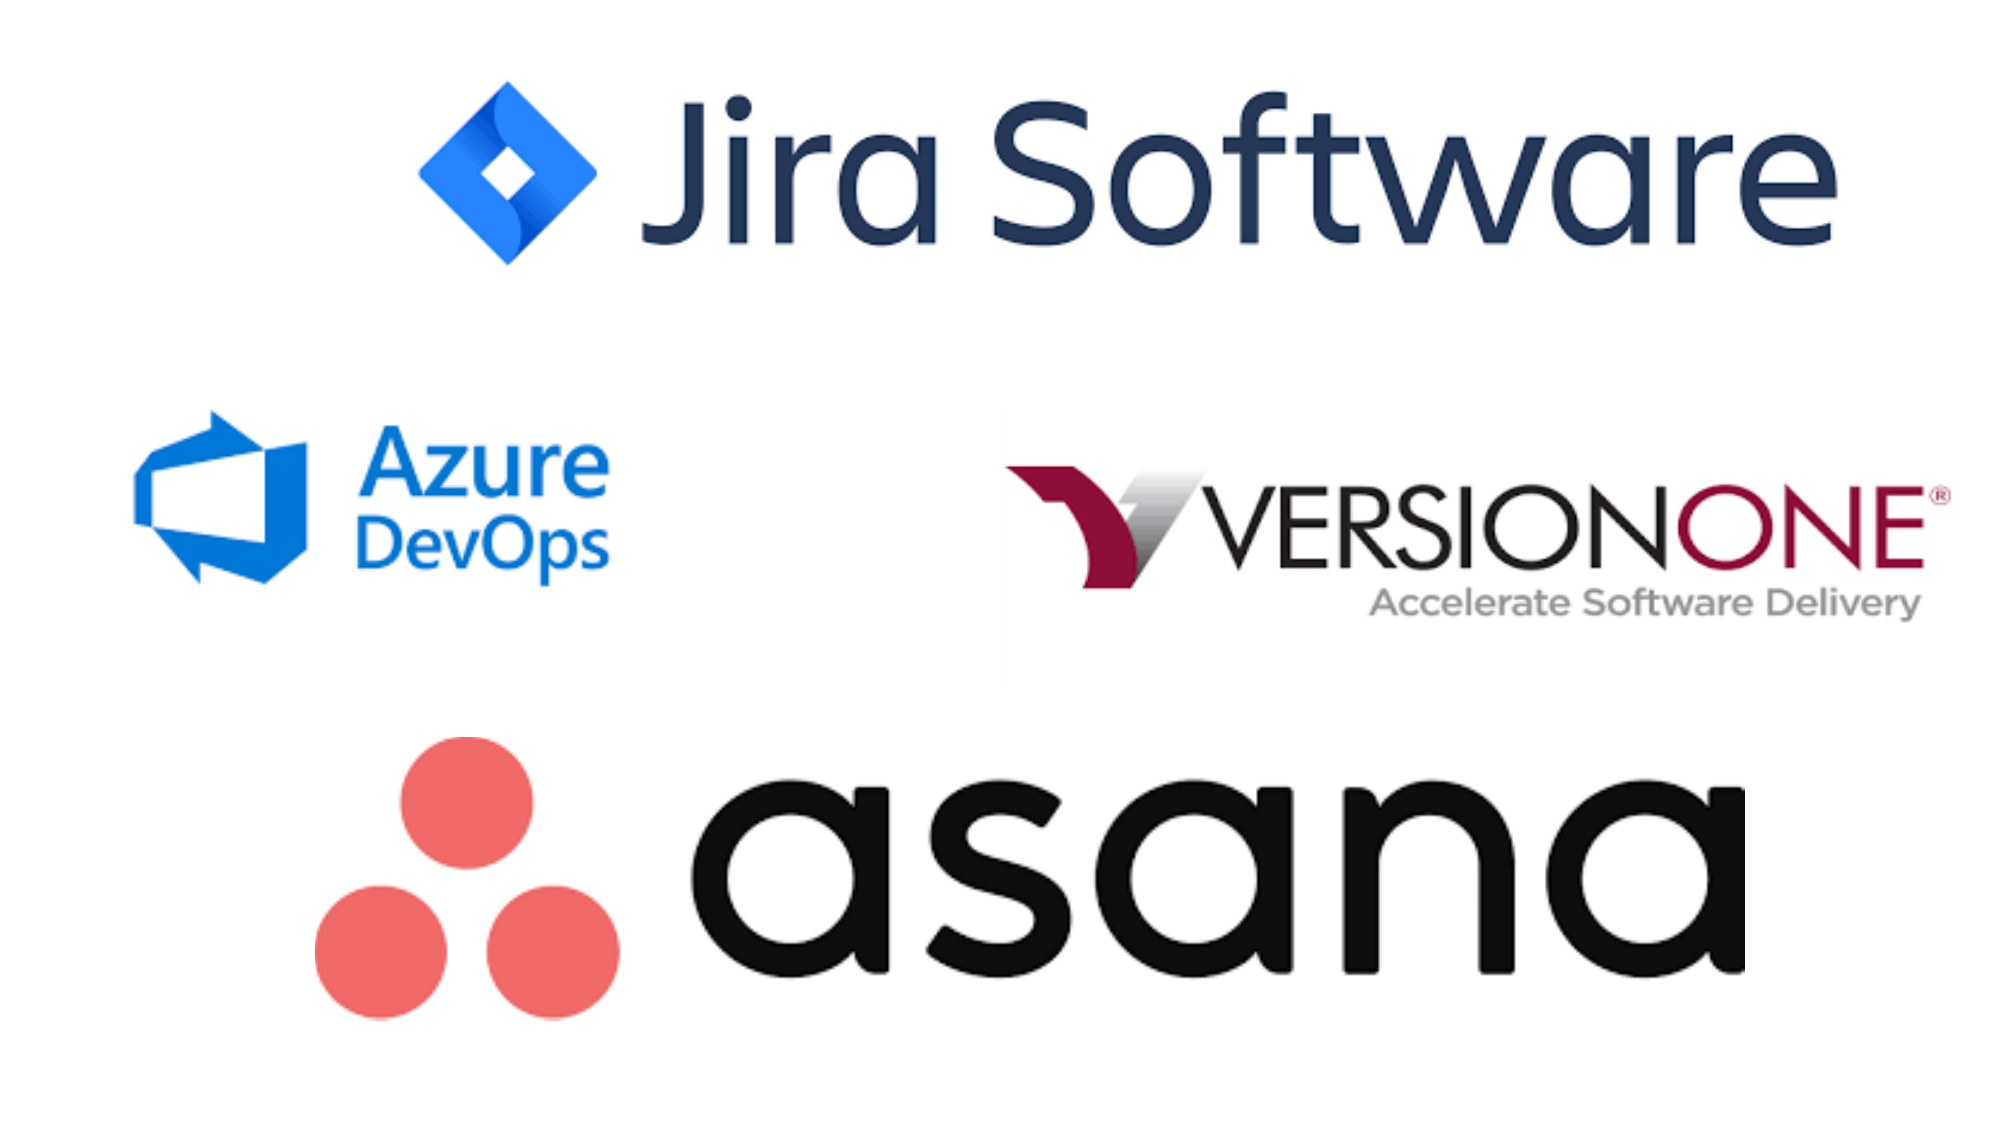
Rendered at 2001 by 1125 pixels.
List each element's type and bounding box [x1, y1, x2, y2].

picture [315, 737, 1745, 1022]
picture [999, 403, 1962, 688]
picture [0, 75, 1844, 723]
